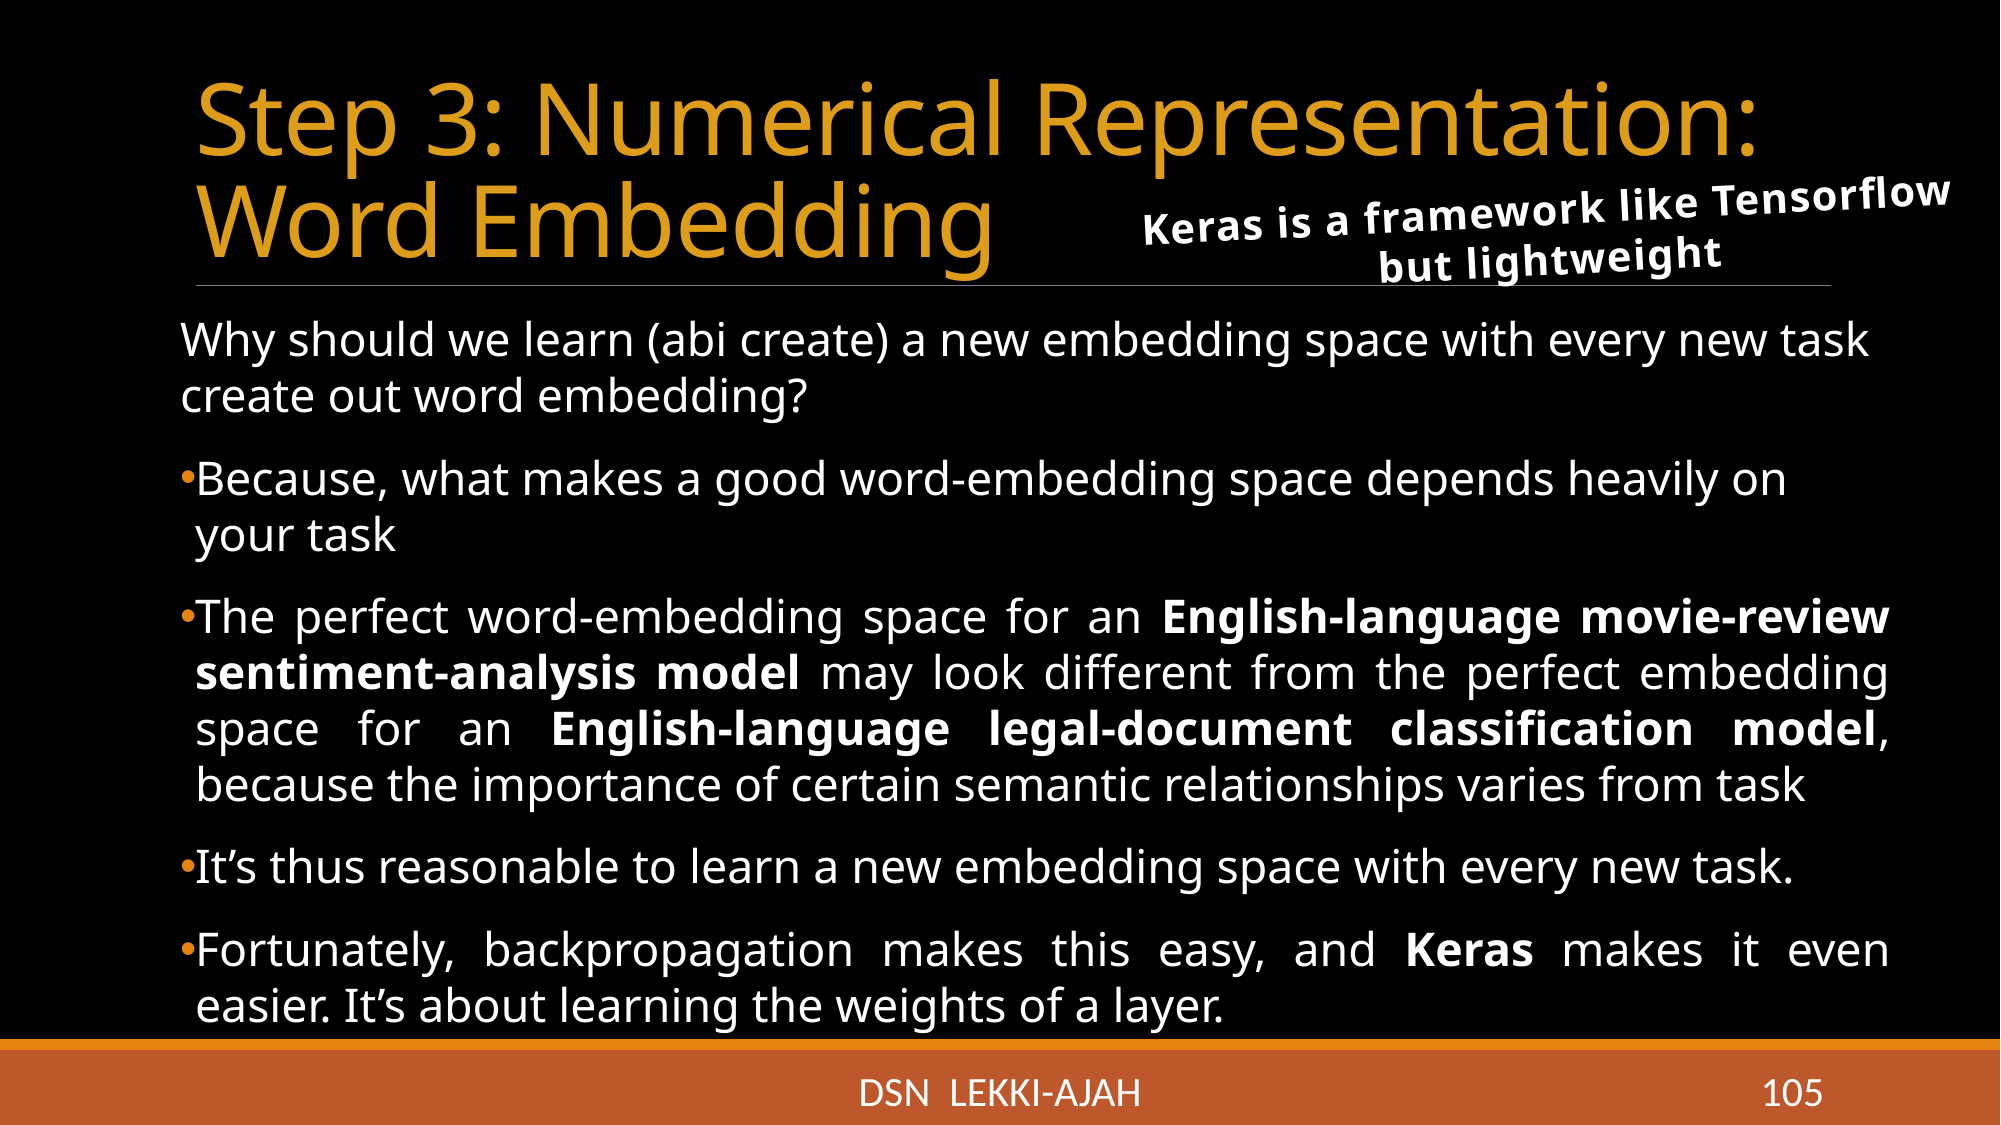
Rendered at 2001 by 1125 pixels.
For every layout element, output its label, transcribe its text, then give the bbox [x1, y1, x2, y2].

slide_number 105 [1624, 1059, 1840, 1120]
title Step 3: Numerical Representation: Word Embedding [180, 47, 1830, 285]
text_box Keras is a framework like Tensorflow but lightweight [1111, 154, 1986, 313]
list Why should we learn (abi create) a new embedding space with every new task create out word embedding? Because, what makes a good word-embedding space depends heavily on your task The perfect word-embedding space for an English-language movie-review sentiment-analysis model may look different from the perfect embedding space for an English-language legal-document classification model, because the importance of certain semantic relationships varies from task It’s thus reasonable to learn a new embedding space with every new task. Fortunately, backpropagation makes this easy, and Keras makes it even easier. It’s about learning the weights of a layer. [180, 302, 1891, 1054]
text_box [277, 919, 933, 1054]
footer DSN LEKKI-AJAH [604, 1059, 1396, 1120]
